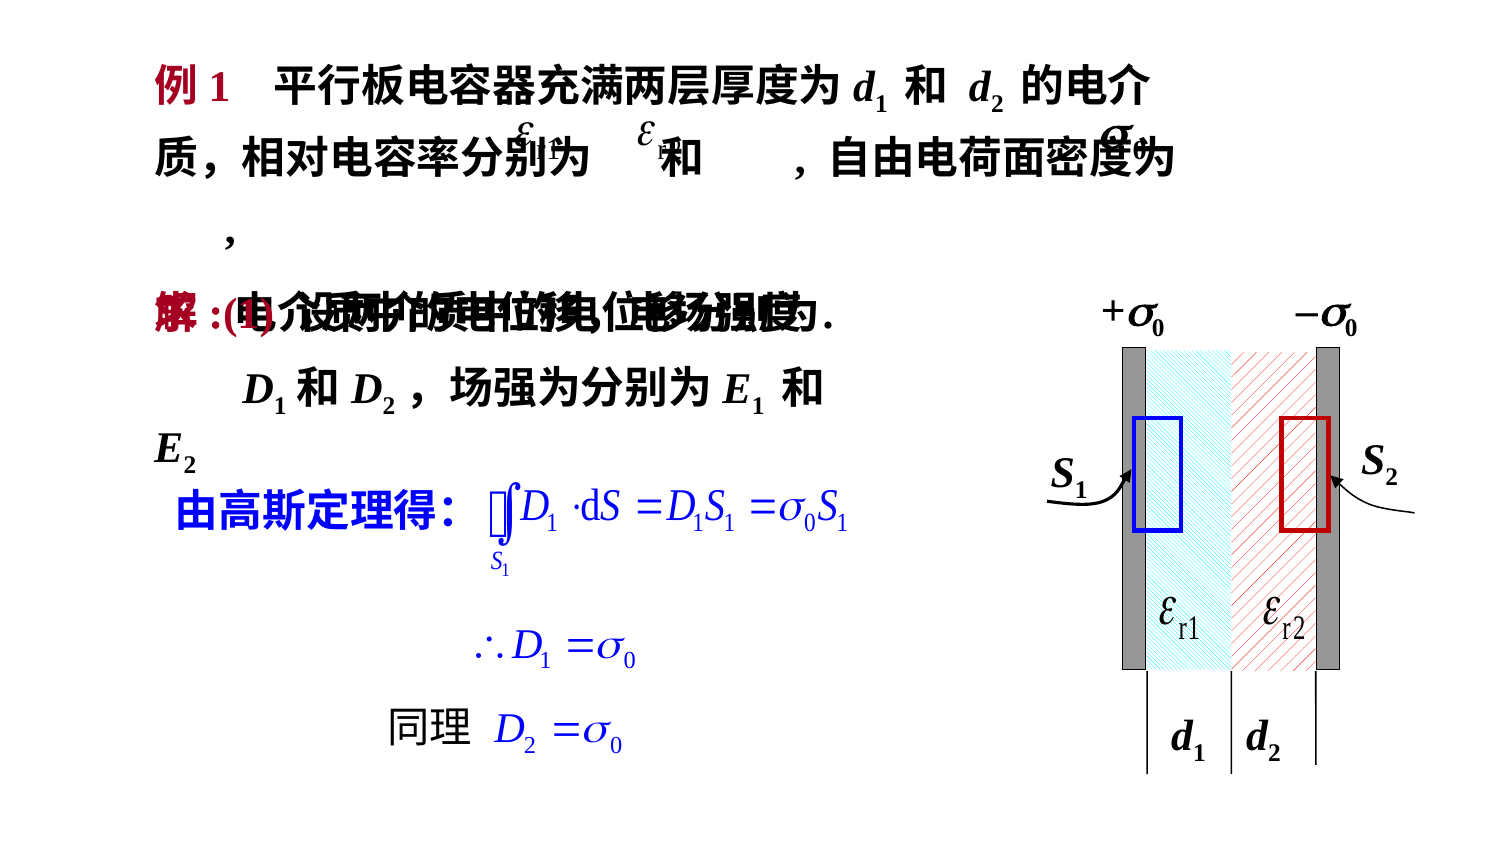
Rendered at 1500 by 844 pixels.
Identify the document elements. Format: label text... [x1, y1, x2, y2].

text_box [1281, 417, 1426, 531]
text_box 解:(1) 设两介质中的电位移分别为 D1和D2，场强为分别为E1 和 E2 [139, 278, 902, 487]
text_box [1083, 273, 1375, 775]
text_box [385, 700, 629, 764]
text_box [159, 463, 858, 585]
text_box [139, 38, 1206, 272]
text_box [1035, 417, 1182, 531]
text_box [470, 615, 644, 680]
